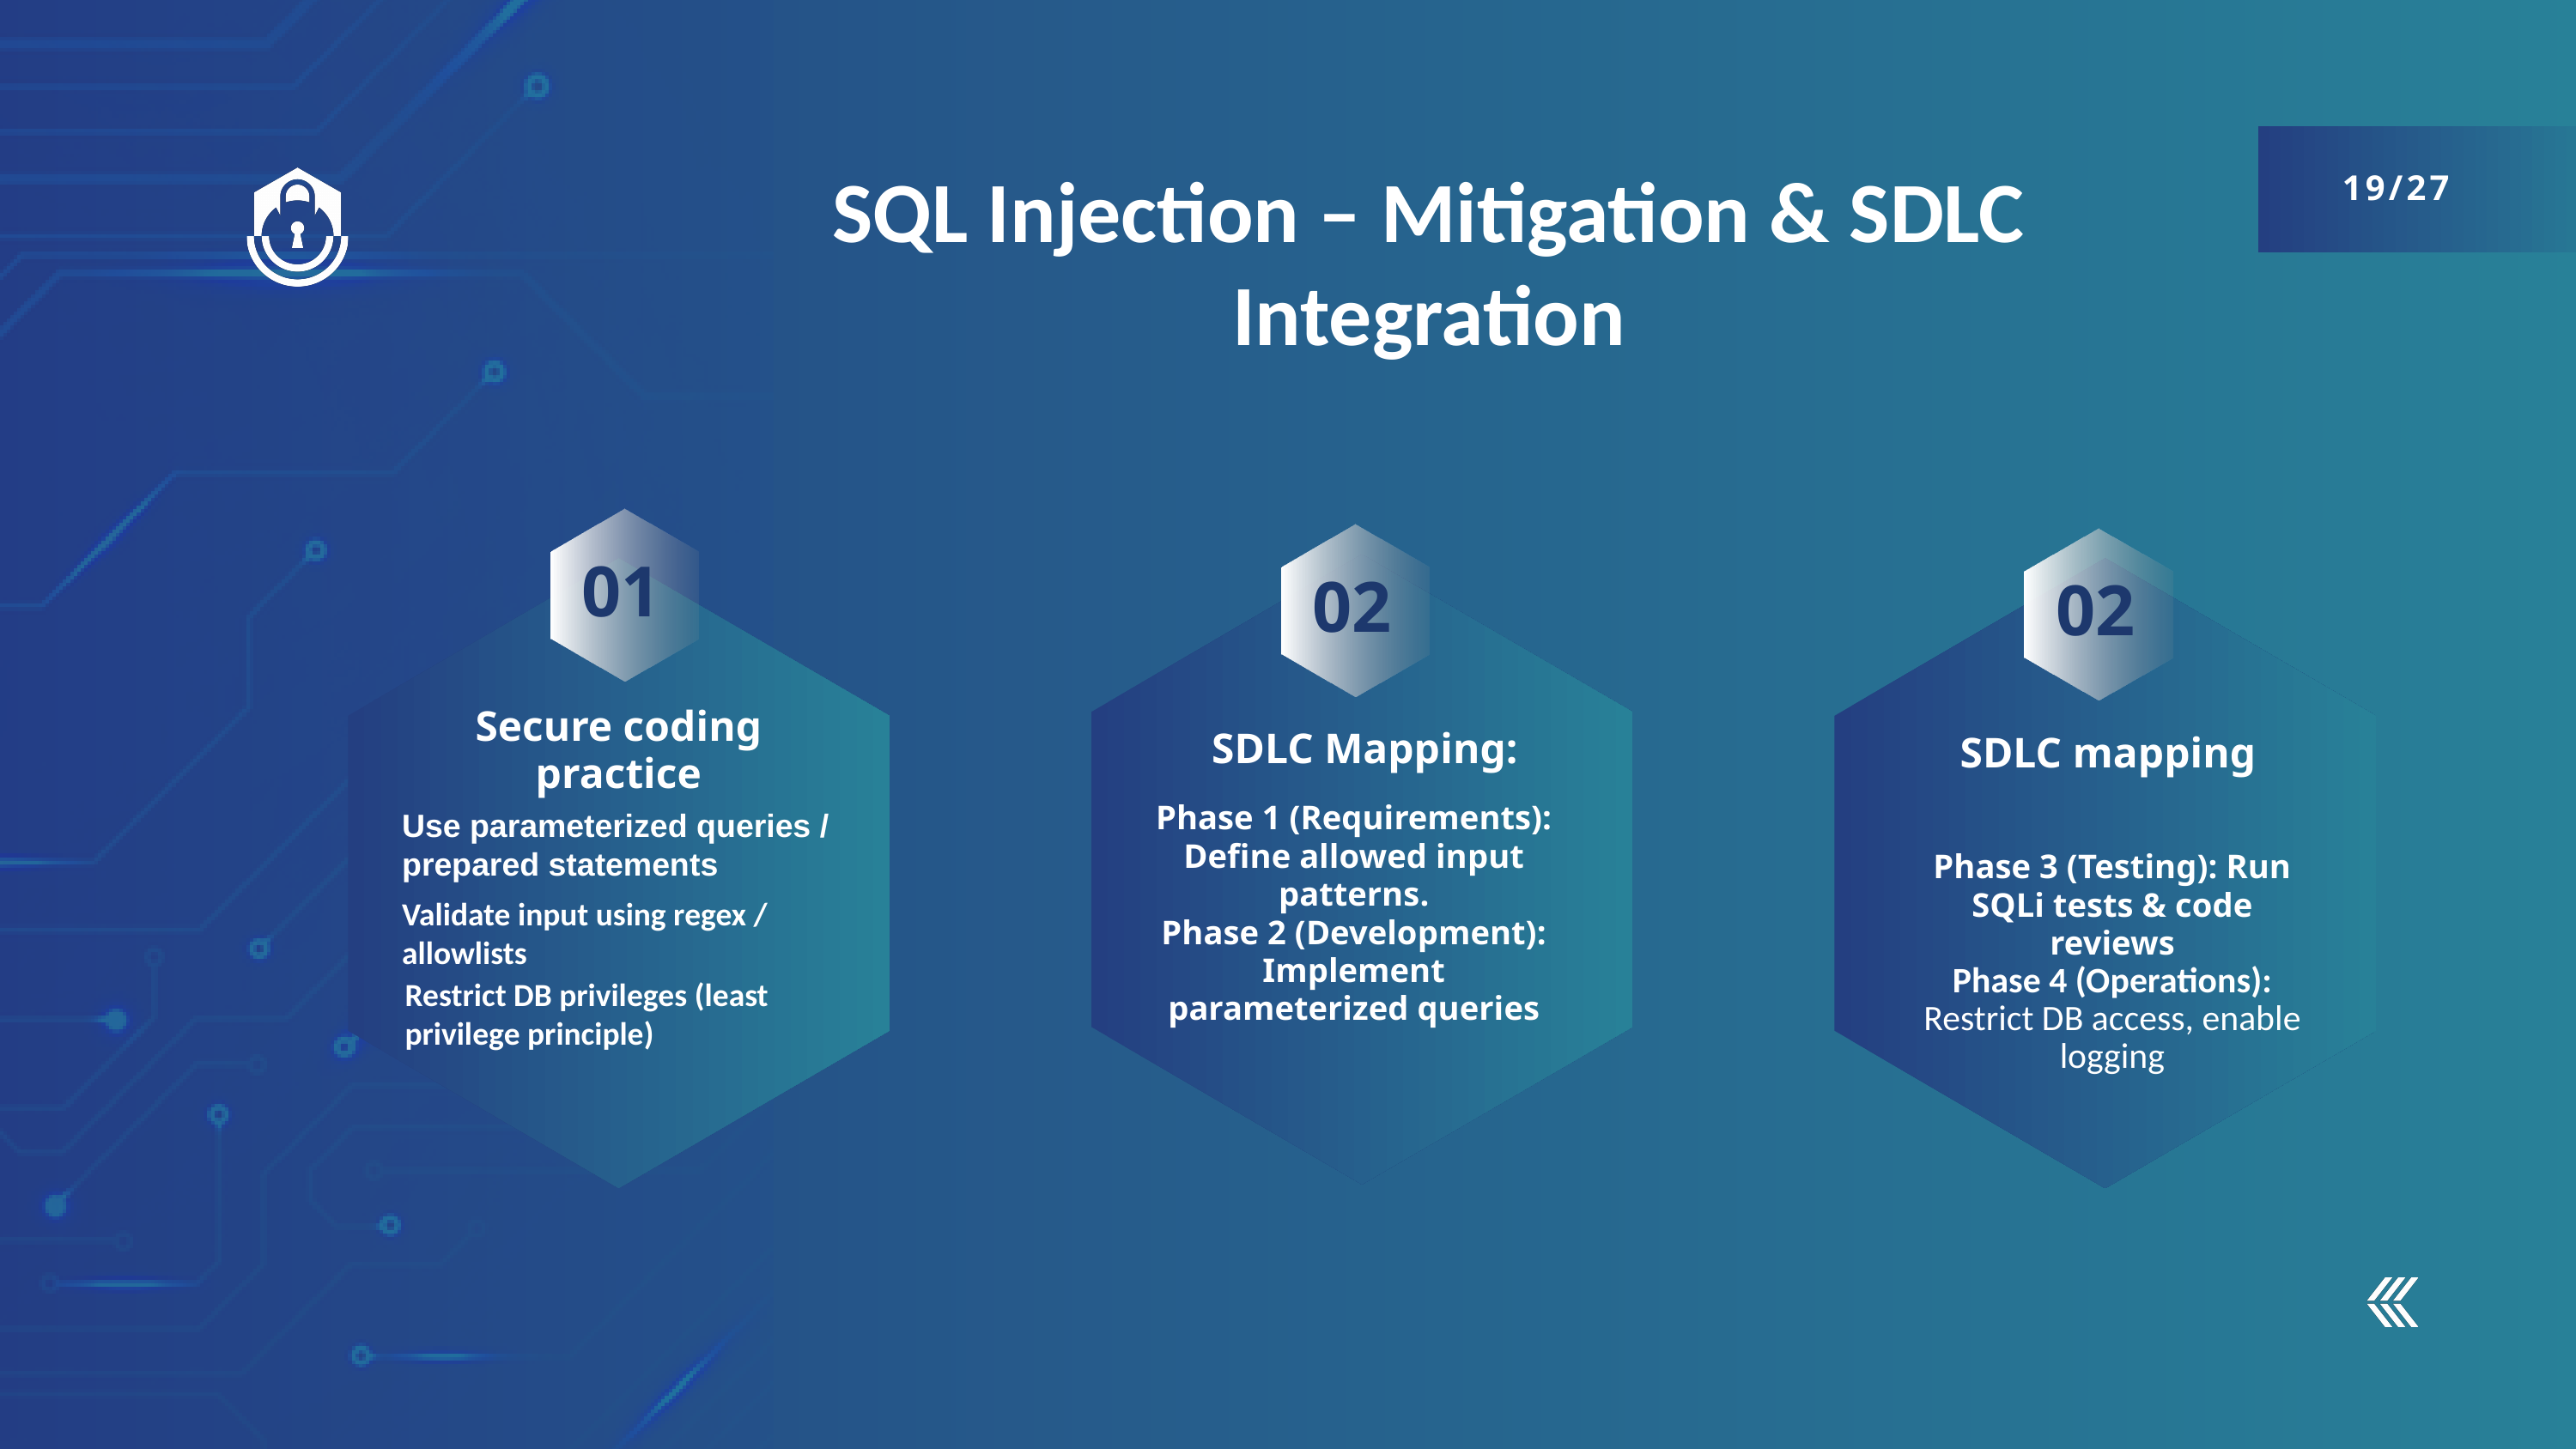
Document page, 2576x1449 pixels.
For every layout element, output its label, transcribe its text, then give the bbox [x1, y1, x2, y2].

text_box [2366, 1277, 2419, 1327]
text_box [246, 167, 349, 287]
text_box [0, 0, 774, 1449]
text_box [1091, 554, 1633, 1185]
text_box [1834, 558, 2377, 1189]
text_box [550, 508, 699, 682]
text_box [2024, 528, 2173, 701]
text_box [2257, 125, 2576, 253]
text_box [348, 558, 890, 1189]
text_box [1280, 524, 1430, 697]
text_box SQL Injection – Mitigation & SDLC Integration [714, 150, 2145, 369]
